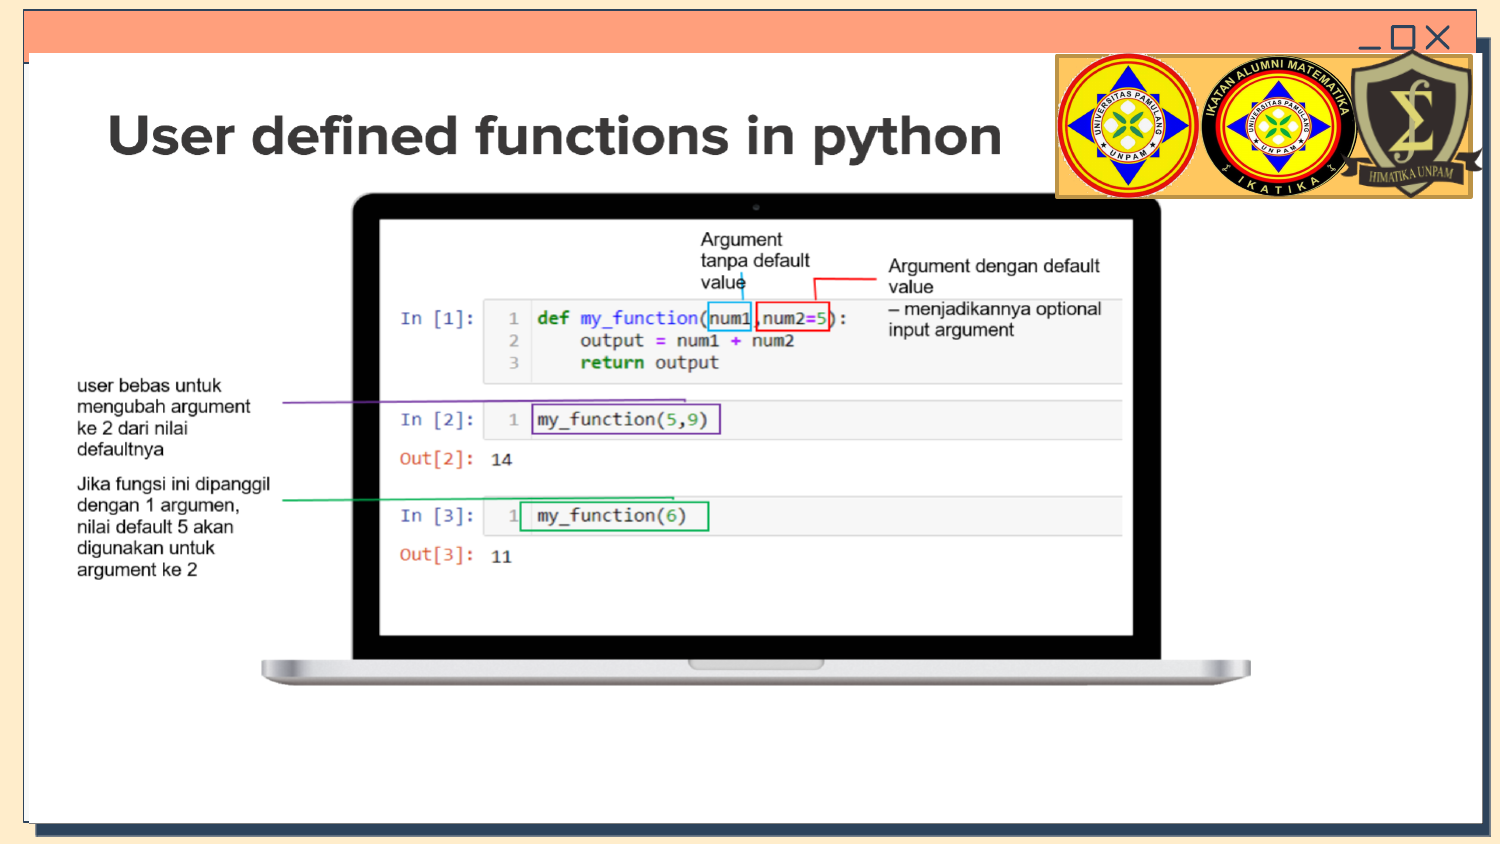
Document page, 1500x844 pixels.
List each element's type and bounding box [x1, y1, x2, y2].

picture [29, 48, 1483, 824]
